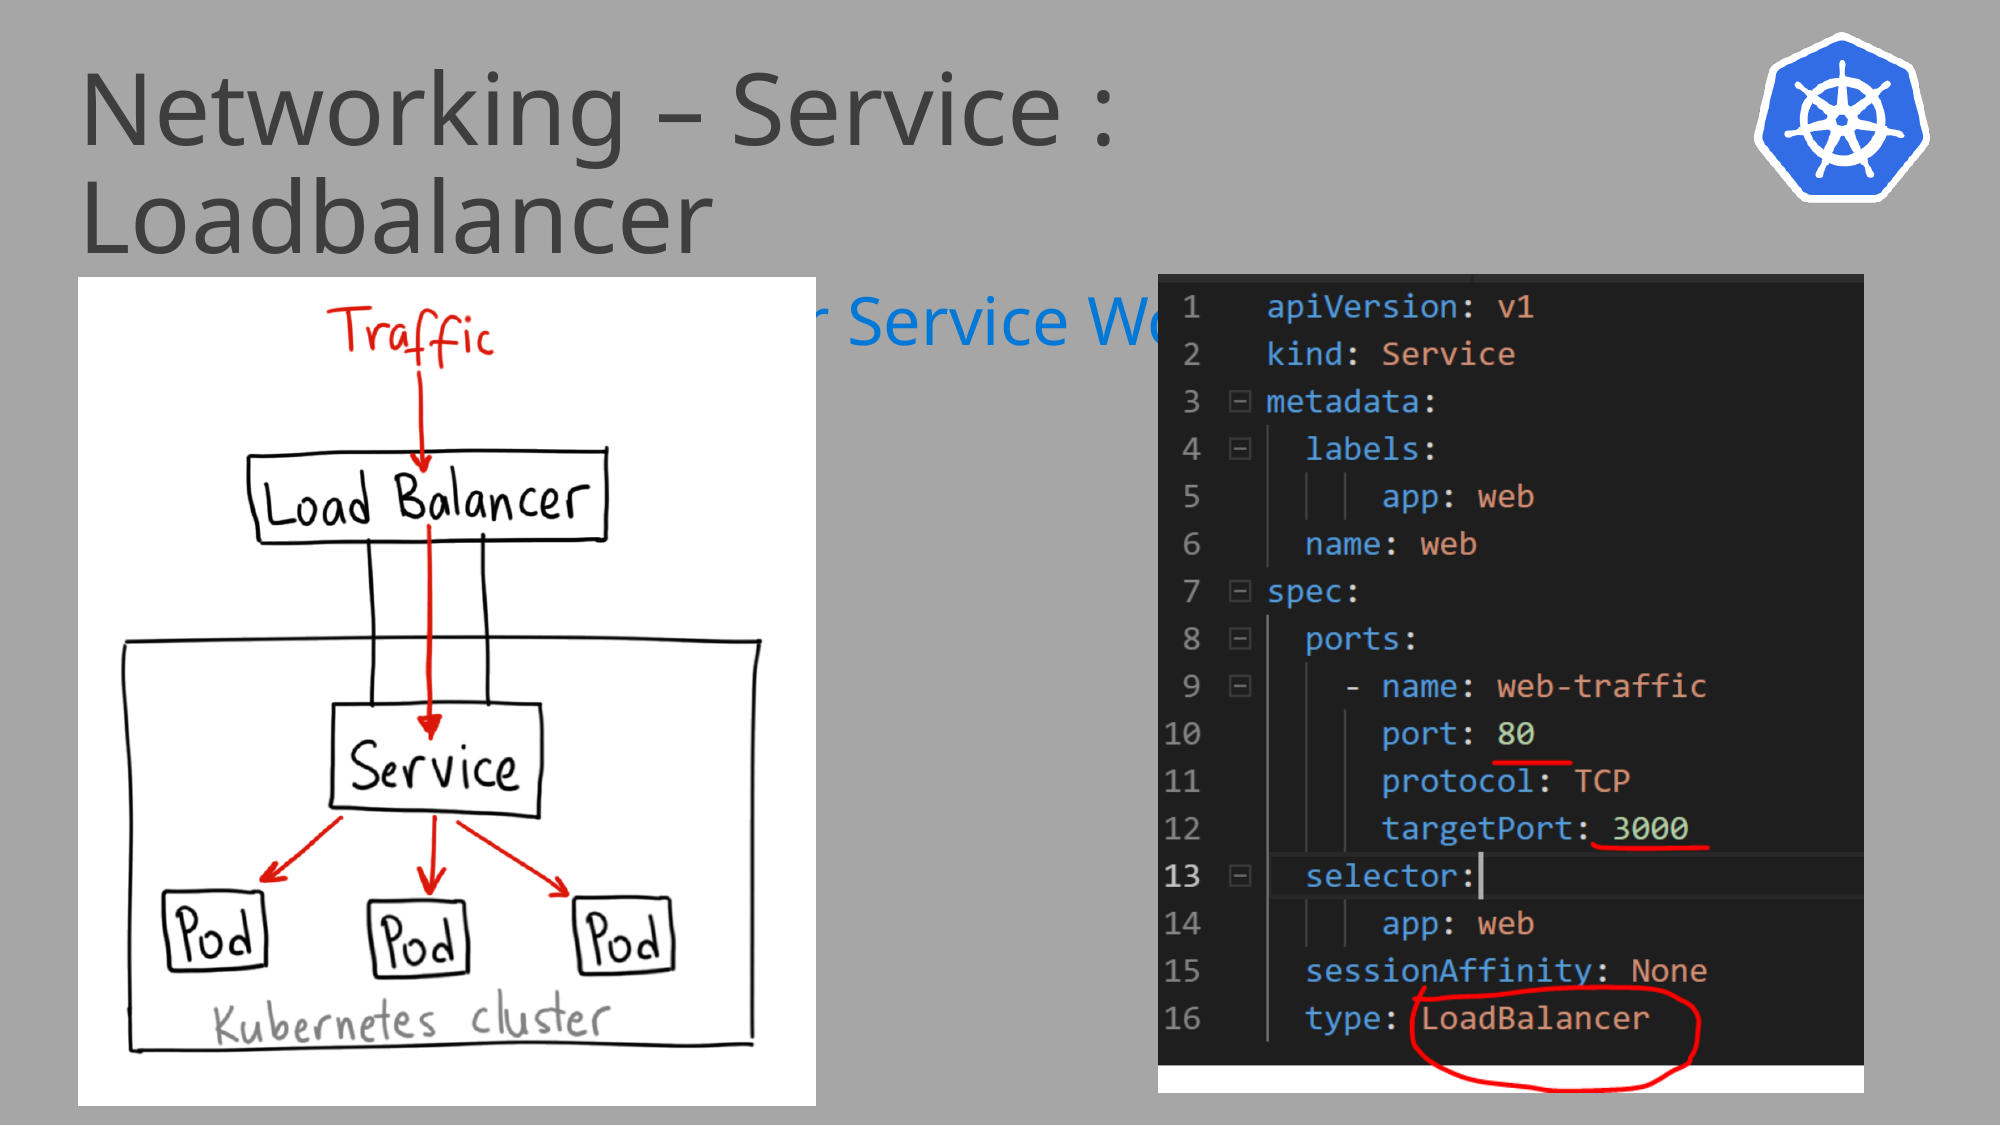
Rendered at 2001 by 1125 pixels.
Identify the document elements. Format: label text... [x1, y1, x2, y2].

picture [1157, 274, 1865, 1093]
text_box Networking – Service : Loadbalancer How does Loadbalancer Service Works [78, 59, 1617, 361]
picture [78, 276, 816, 1106]
picture [1754, 31, 1930, 203]
